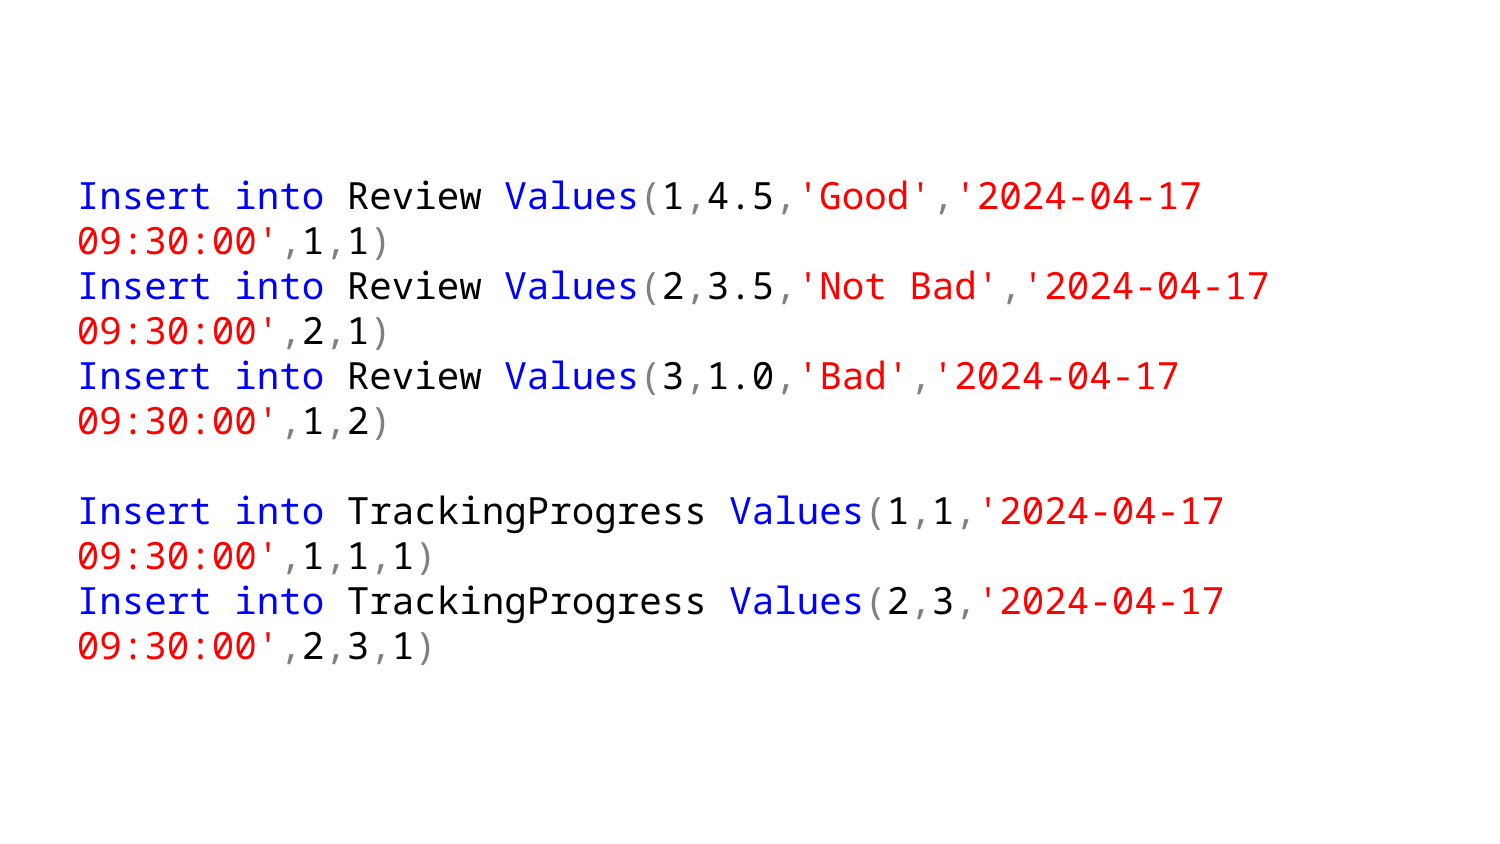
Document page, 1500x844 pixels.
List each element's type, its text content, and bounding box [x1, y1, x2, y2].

text_box Insert into Review Values(1,4.5,'Good','2024-04-17 09:30:00',1,1) Insert into Review Values(2,3.5,'Not Bad','2024-04-17 09:30:00',2,1) Insert into Review Values(3,1.0,'Bad','2024-04-17 09:30:00',1,2) Insert into TrackingProgress Values(1,1,'2024-04-17 09:30:00',1,1,1) Insert into TrackingProgress Values(2,3,'2024-04-17 09:30:00',2,3,1) [62, 164, 1438, 765]
